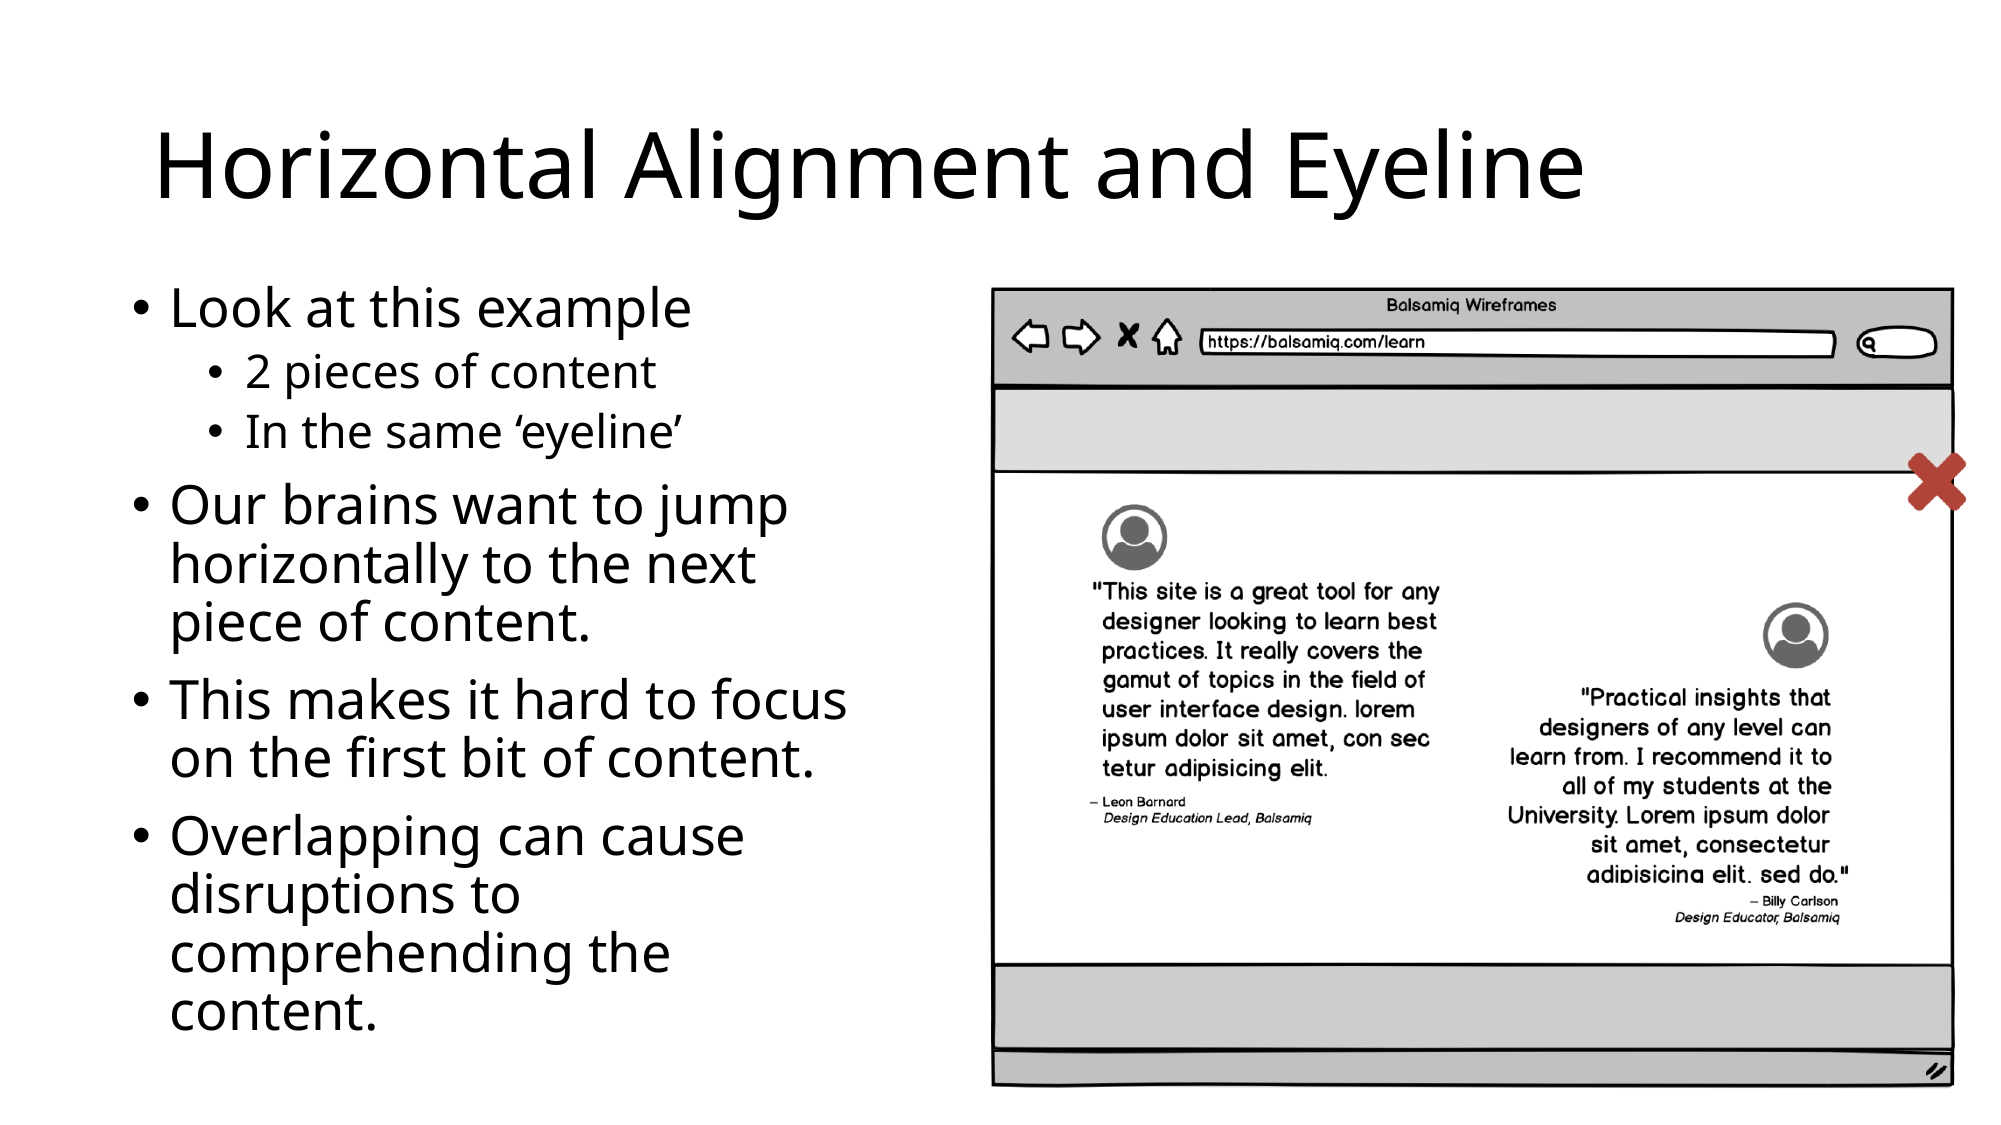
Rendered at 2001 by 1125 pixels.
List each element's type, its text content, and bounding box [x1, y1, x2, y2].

title Horizontal Alignment and Eyeline [137, 59, 1863, 278]
list Look at this example 2 pieces of content In the same ‘eyeline’ Our brains want to jump horizontally to the next piece of content. This makes it hard to focus on the first bit of content. Overlapping can cause disruptions to comprehending the content. [116, 273, 865, 1066]
picture [958, 273, 1976, 1113]
